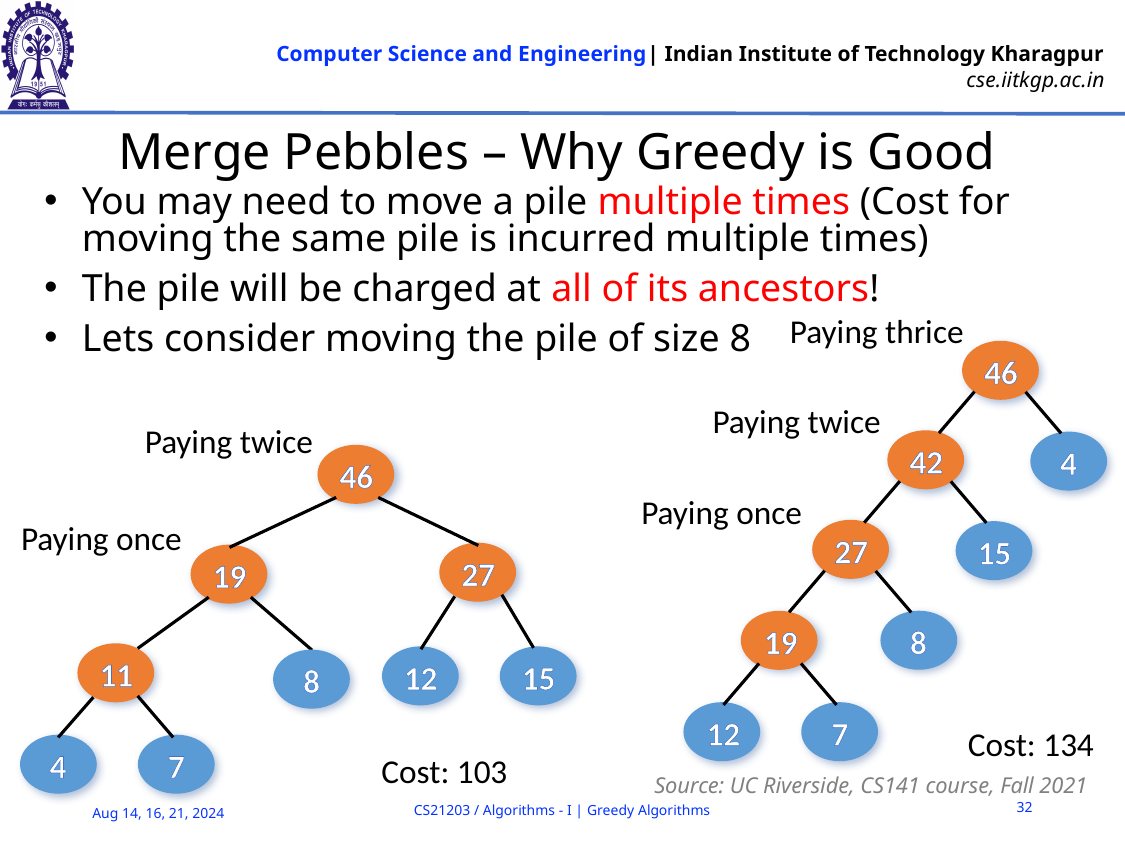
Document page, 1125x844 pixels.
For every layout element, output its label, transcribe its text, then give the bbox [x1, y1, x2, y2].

text_box Source: UC Riverside, CS141 course, Fall 2021 [639, 763, 1118, 794]
text_box Paying twice [697, 393, 896, 448]
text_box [789, 519, 958, 670]
picture [1, 1, 74, 110]
text_box Paying once [6, 510, 197, 565]
text_box You may need to move a pile multiple times (Cost for moving the same pile is incurred multiple times) The pile will be charged at all of its ancestors! Lets consider moving the pile of size 8 [29, 176, 1084, 785]
text_box Paying thrice [775, 303, 979, 358]
title Merge Pebbles – Why Greedy is Good [35, 78, 1078, 176]
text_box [381, 542, 577, 706]
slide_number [77, 798, 274, 844]
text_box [864, 430, 1033, 581]
text_box Cost: 134 [953, 715, 1109, 771]
text_box Paying twice [130, 412, 329, 468]
text_box Cost: 103 [366, 743, 523, 798]
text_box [683, 610, 879, 762]
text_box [229, 444, 479, 548]
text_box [20, 643, 215, 794]
footer CS21203 / Algorithms - I | Greedy Algorithms [185, 787, 940, 833]
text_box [938, 340, 1108, 491]
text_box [137, 544, 350, 709]
text_box Paying once [626, 483, 817, 539]
slide_number 32 [992, 794, 1048, 831]
